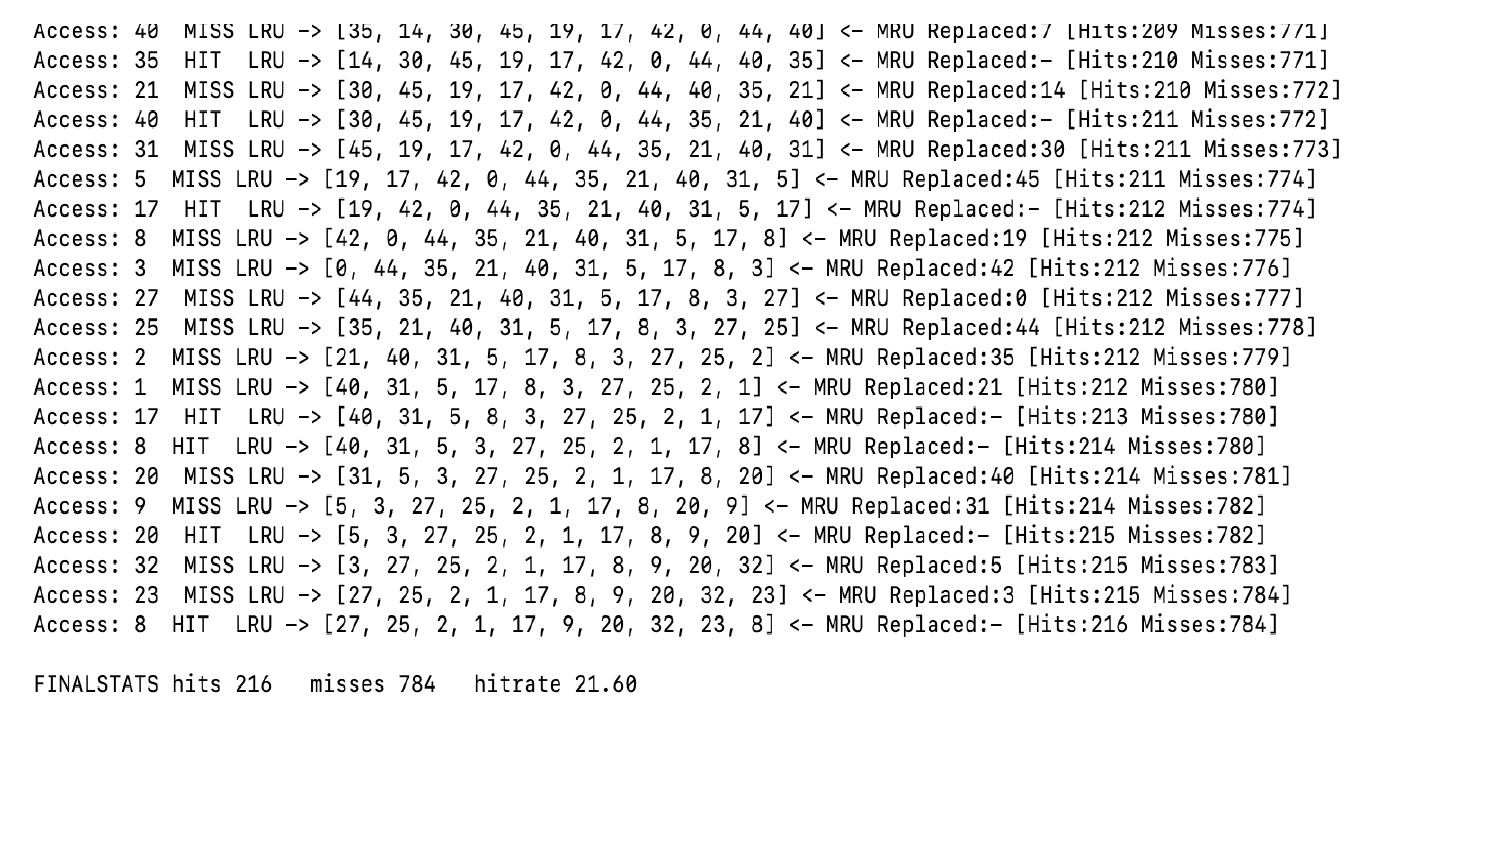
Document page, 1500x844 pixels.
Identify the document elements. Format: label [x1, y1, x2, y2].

picture [24, 24, 1476, 723]
